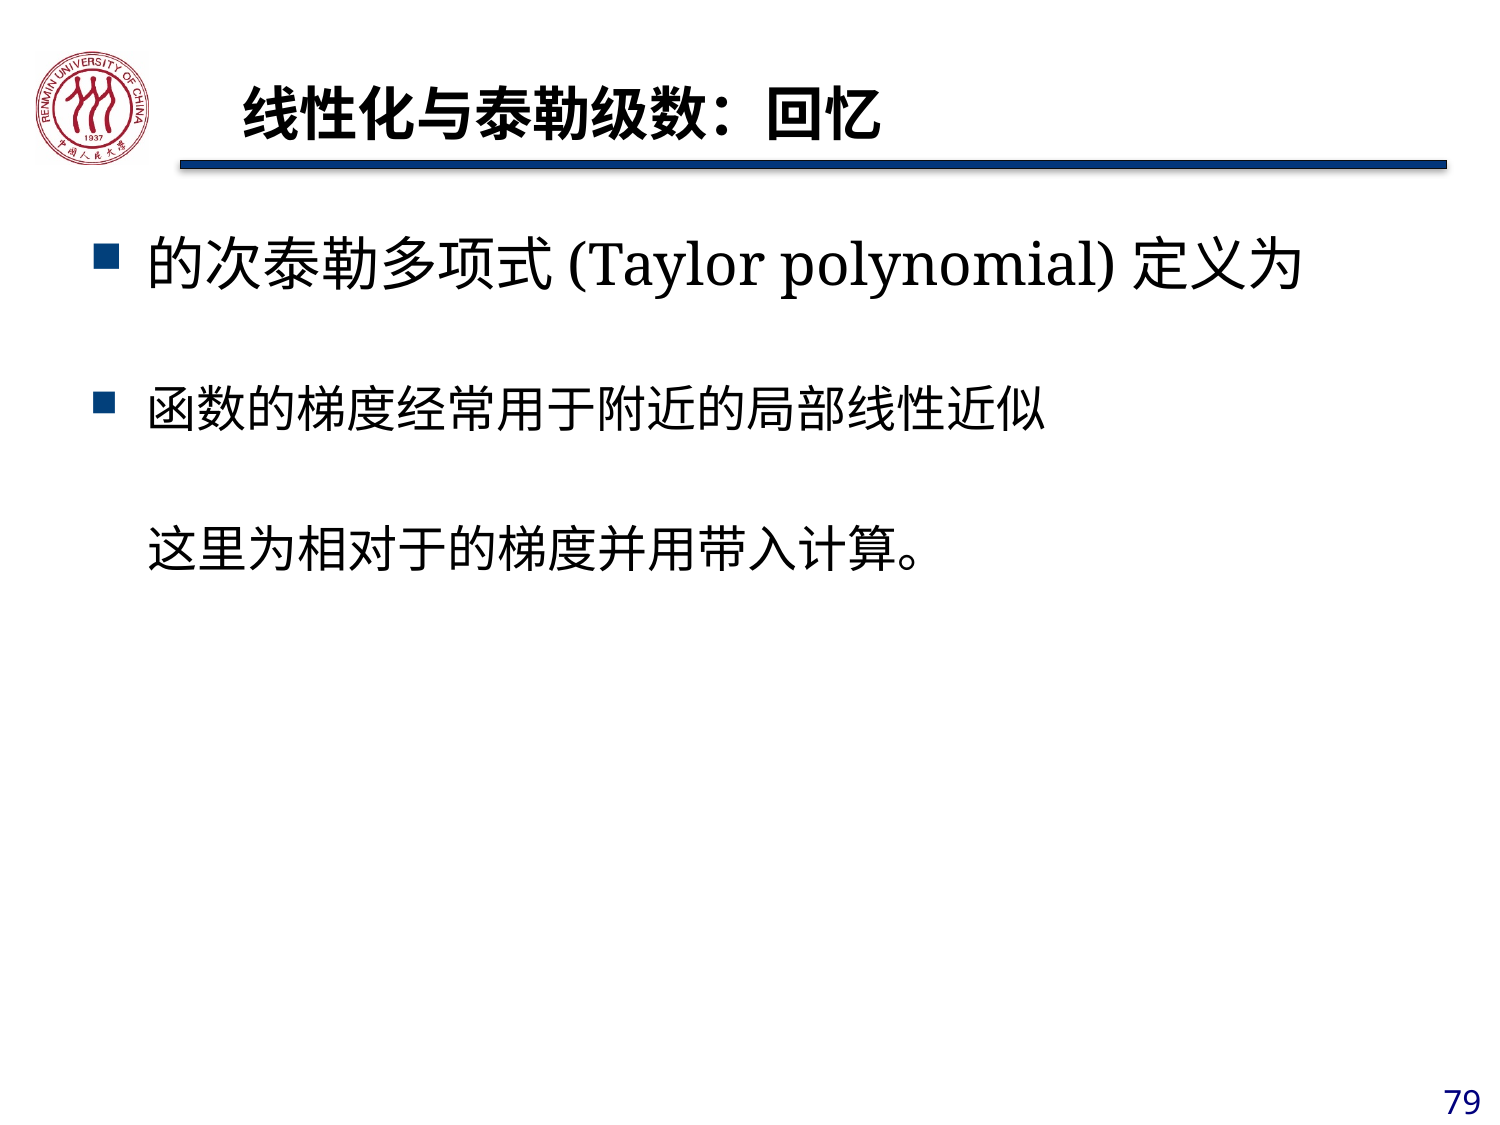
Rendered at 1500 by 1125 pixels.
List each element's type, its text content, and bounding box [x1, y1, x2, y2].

title 线性化与泰勒级数：回忆 [198, 18, 1407, 205]
picture [35, 51, 149, 165]
